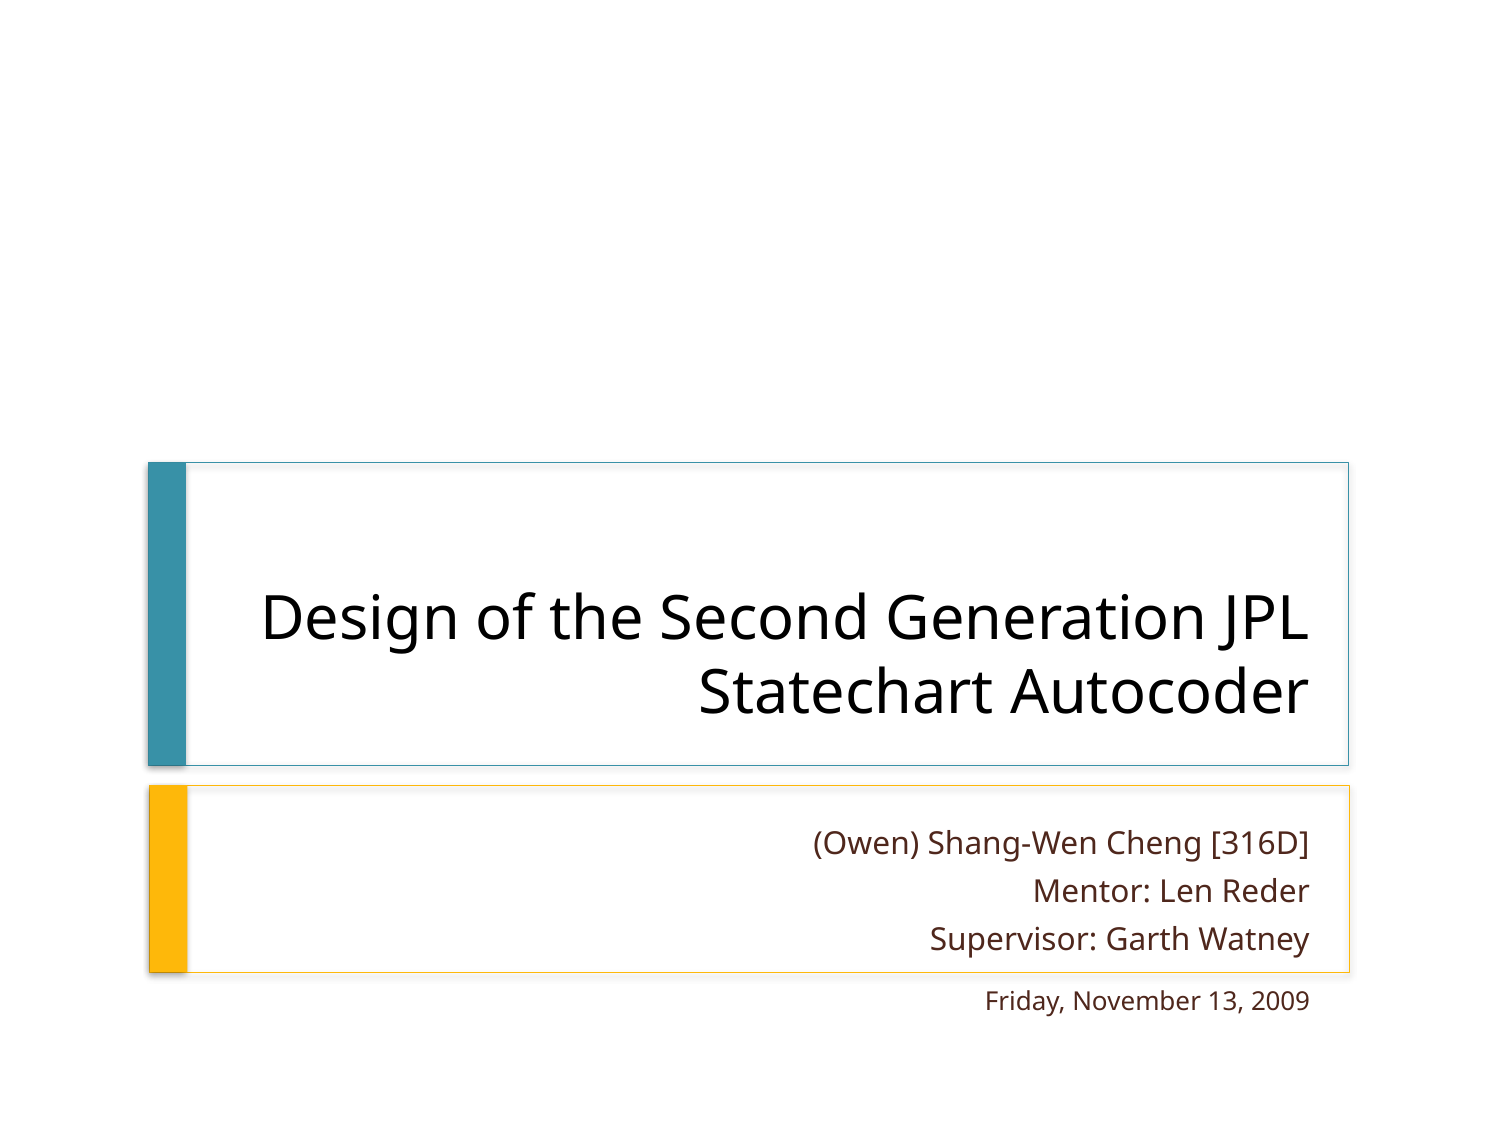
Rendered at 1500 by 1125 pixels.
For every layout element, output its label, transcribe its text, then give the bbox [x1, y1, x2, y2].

title Design of the Second Generation JPL Statechart Autocoder [200, 571, 1325, 734]
subtitle (Owen) Shang-Wen Cheng [316D] Mentor: Len Reder Supervisor: Garth Watney Friday, November 13, 2009 [200, 815, 1325, 1025]
